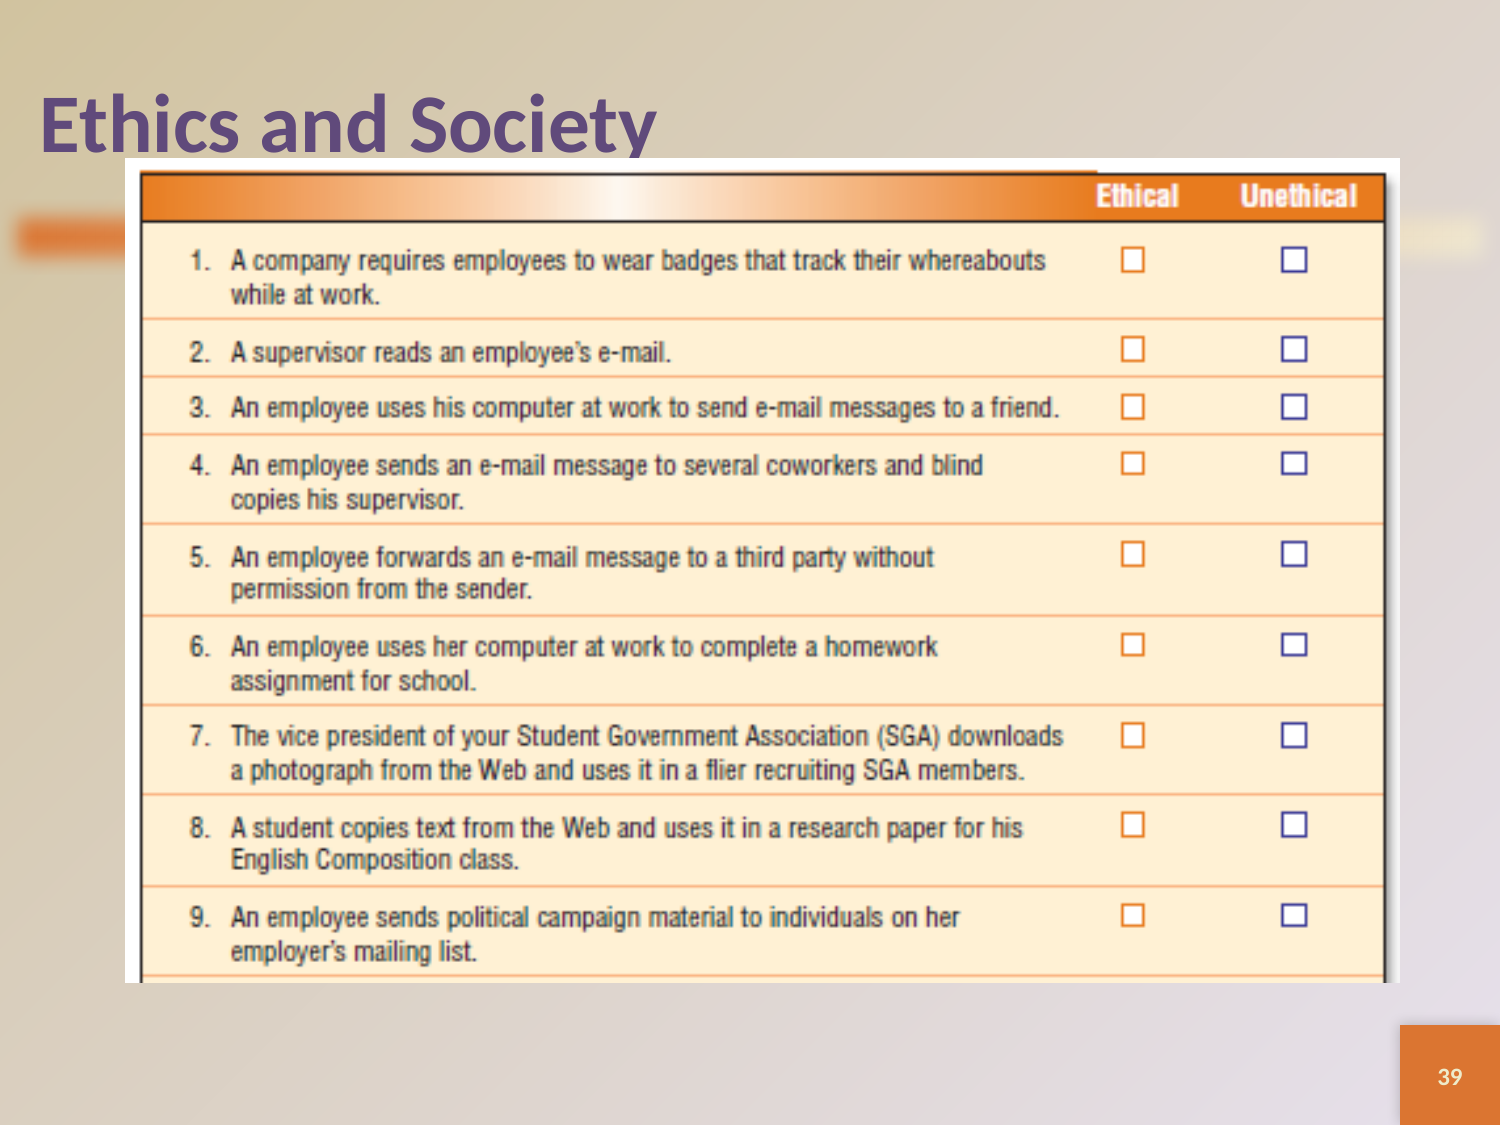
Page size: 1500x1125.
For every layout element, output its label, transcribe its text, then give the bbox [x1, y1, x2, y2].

slide_number 39 [1400, 1025, 1500, 1125]
title Ethics and Society [24, 24, 1475, 213]
picture [124, 158, 1401, 983]
